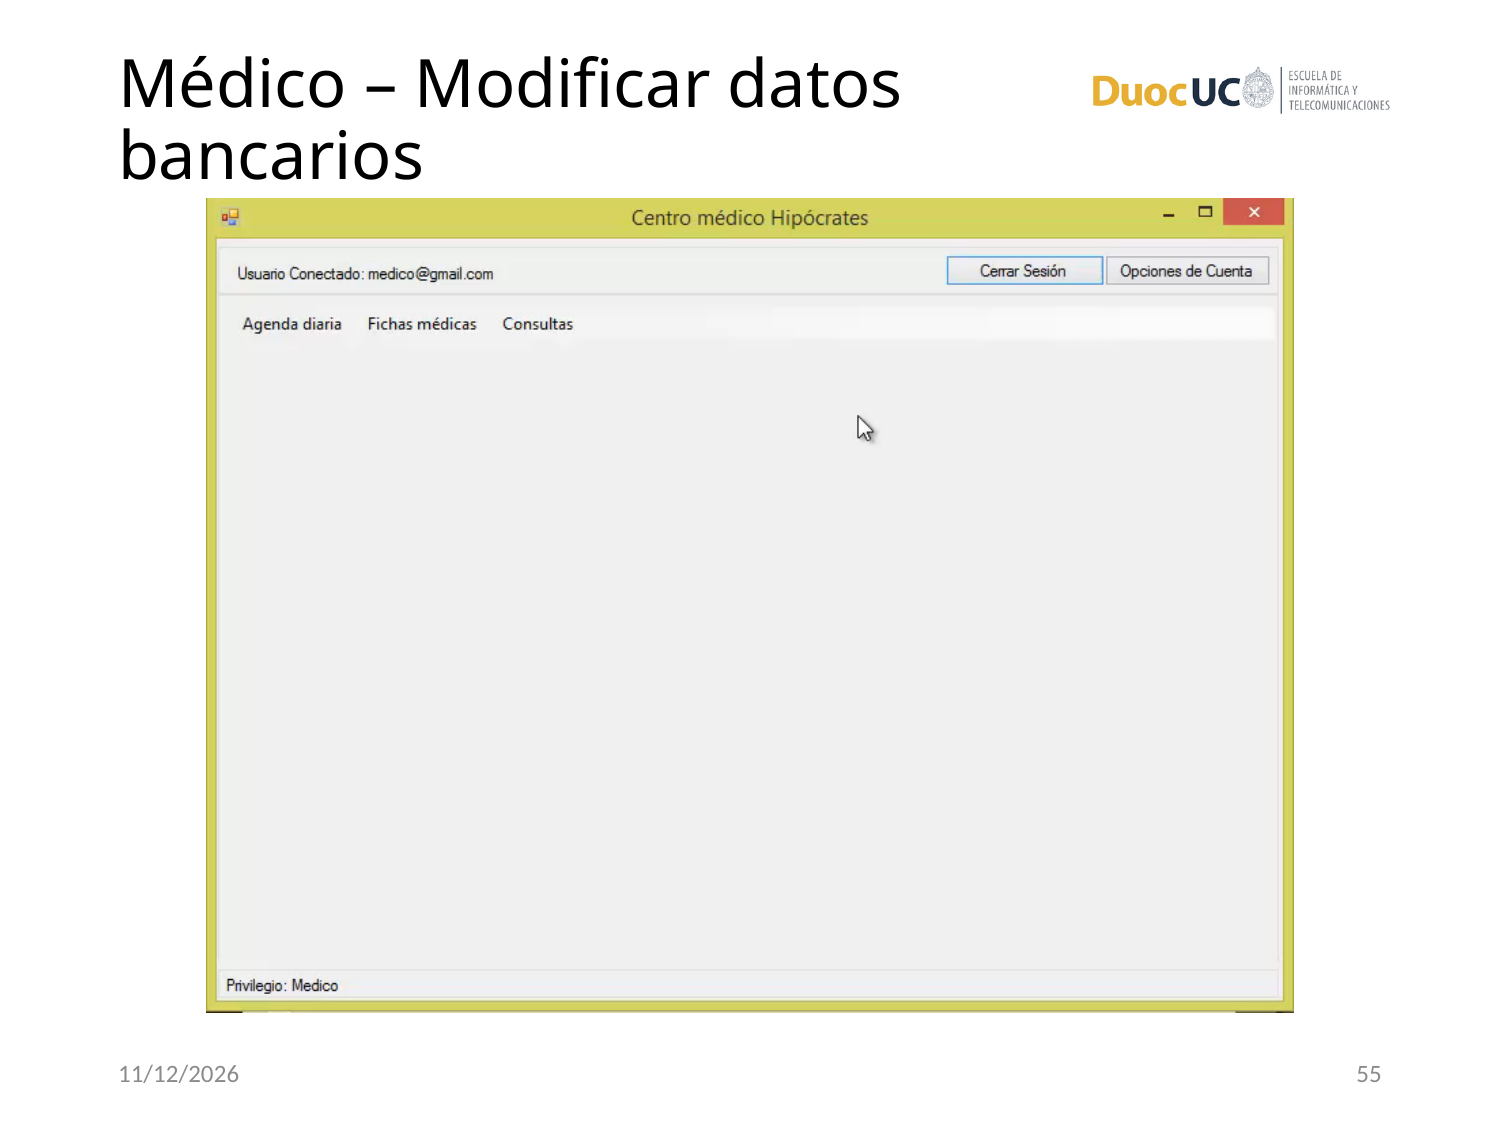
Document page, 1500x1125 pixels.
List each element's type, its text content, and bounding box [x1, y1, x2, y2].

title Médico – Modificar datos bancarios [103, 59, 1060, 185]
slide_number 55 [1059, 1042, 1397, 1103]
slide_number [103, 1042, 441, 1103]
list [206, 197, 1294, 1014]
picture [1085, 59, 1397, 118]
